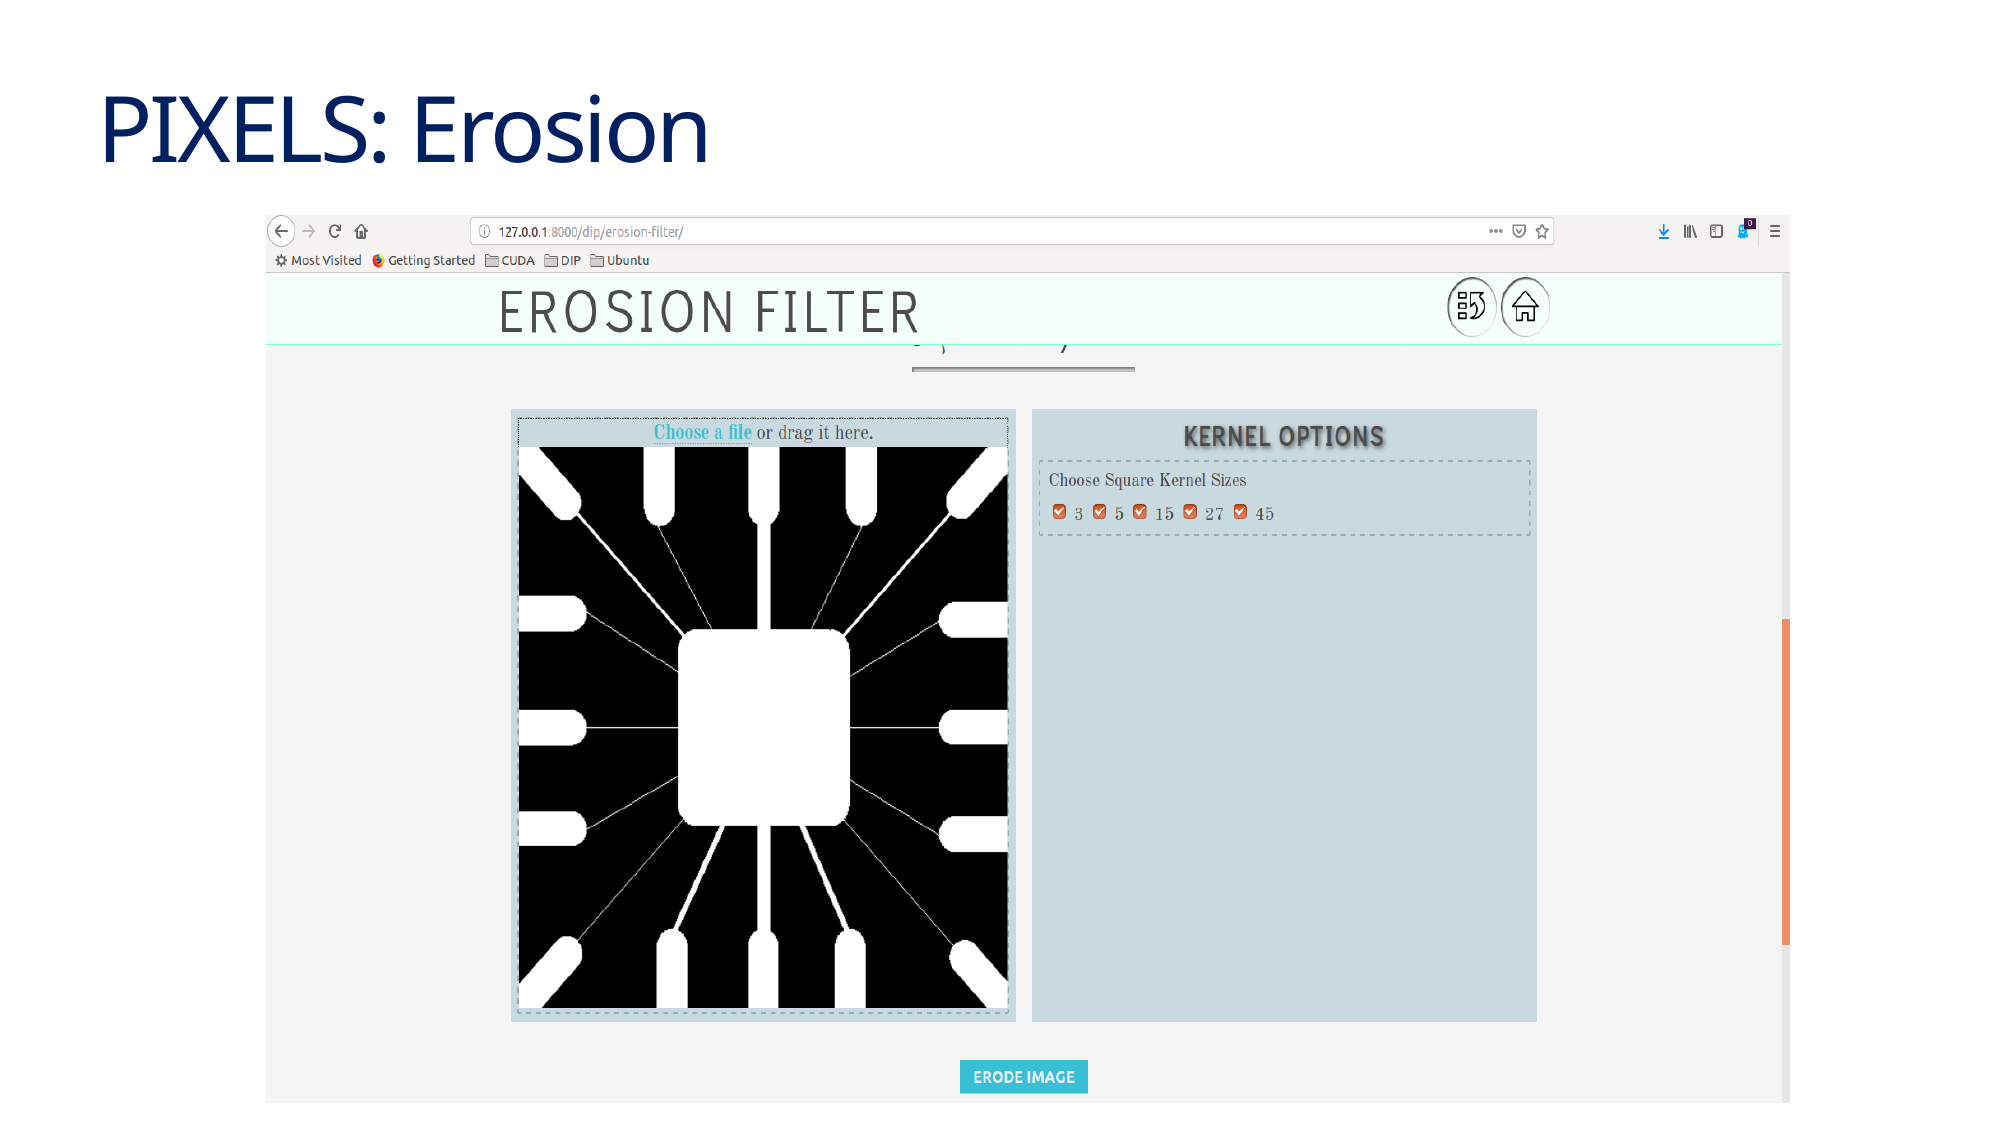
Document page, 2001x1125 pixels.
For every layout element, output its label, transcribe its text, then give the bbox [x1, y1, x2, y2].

text_box PIXELS: Erosion [82, 63, 1683, 189]
picture [265, 215, 1790, 1103]
